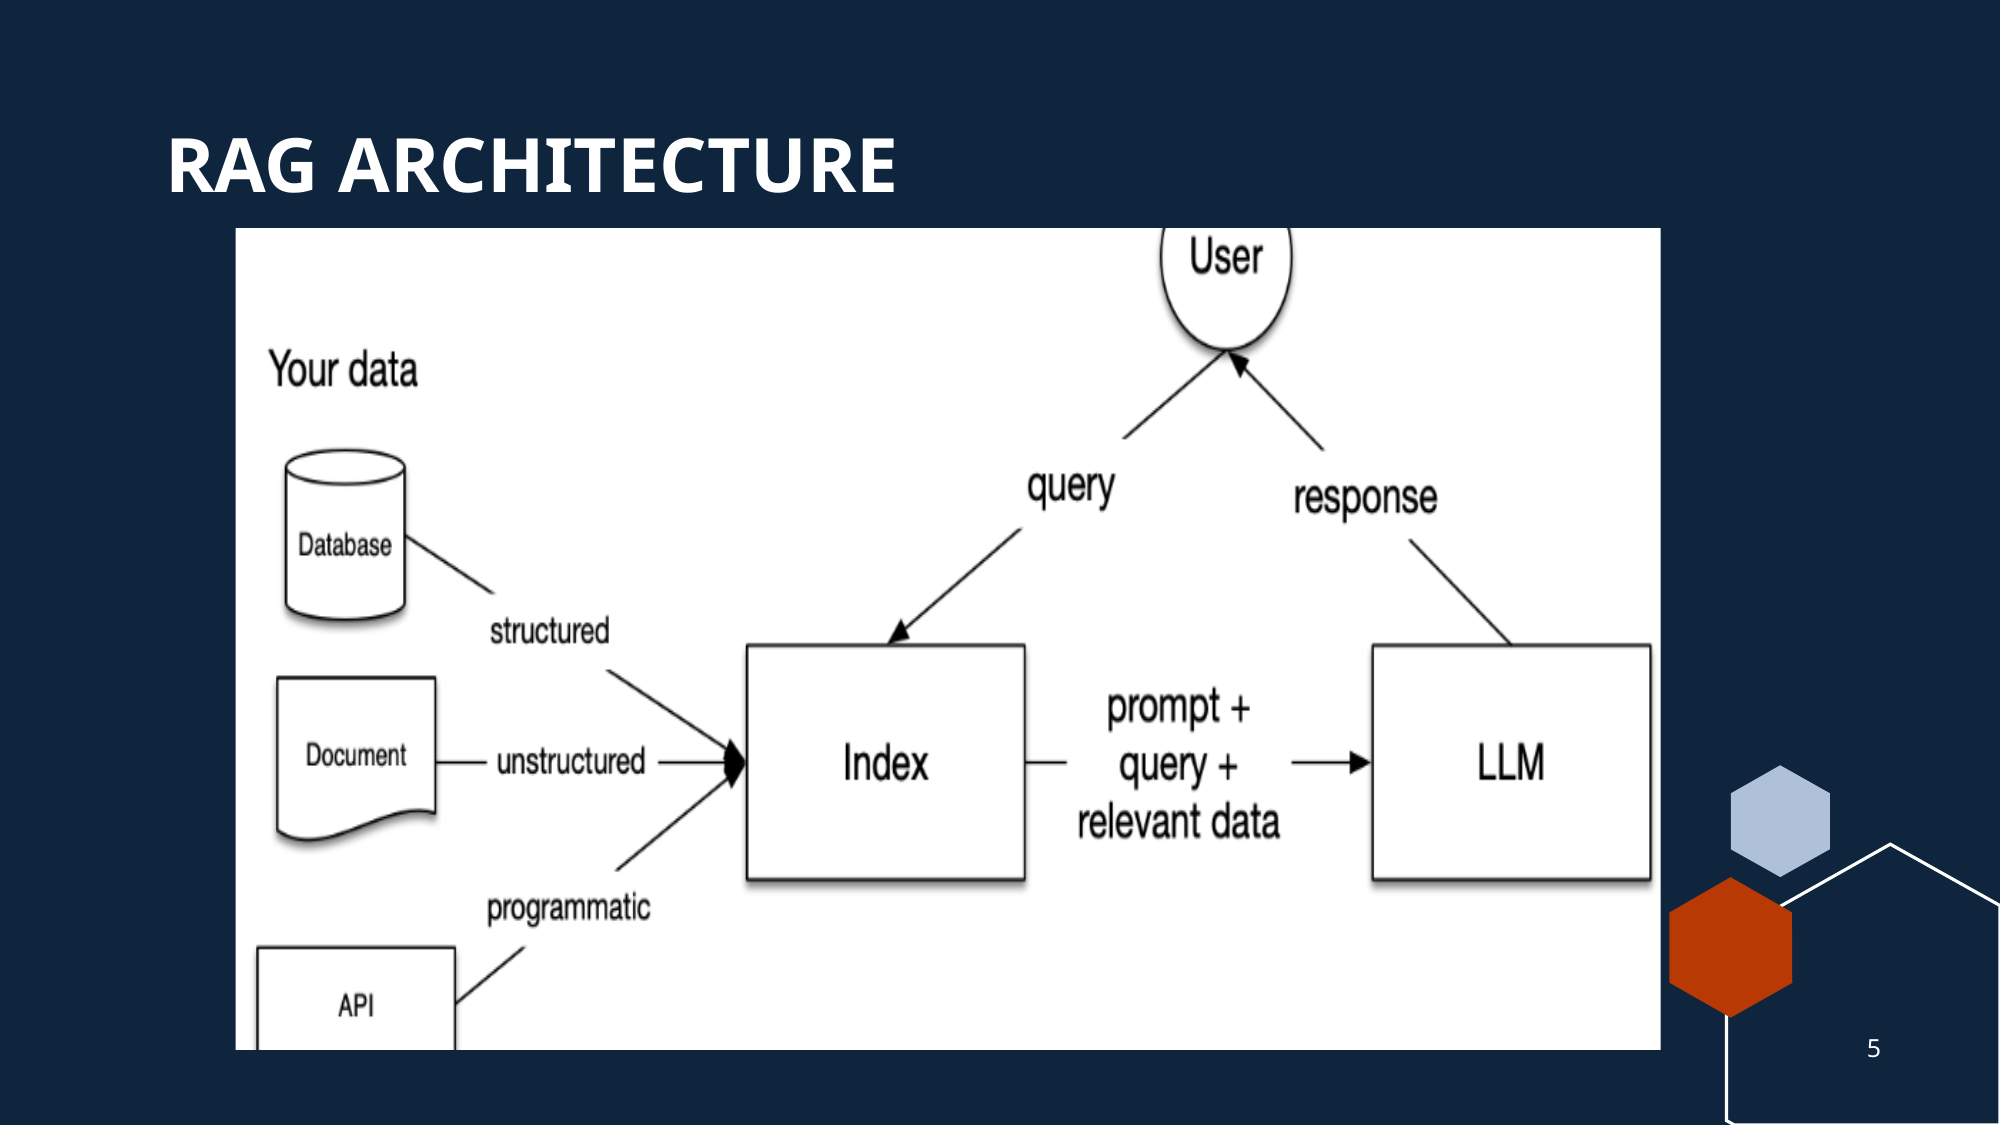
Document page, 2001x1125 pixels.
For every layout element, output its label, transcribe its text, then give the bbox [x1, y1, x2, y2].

title RAG ARCHITECTURE [150, 120, 1099, 405]
picture [235, 228, 1661, 1050]
slide_number 5 [1836, 1020, 1912, 1080]
